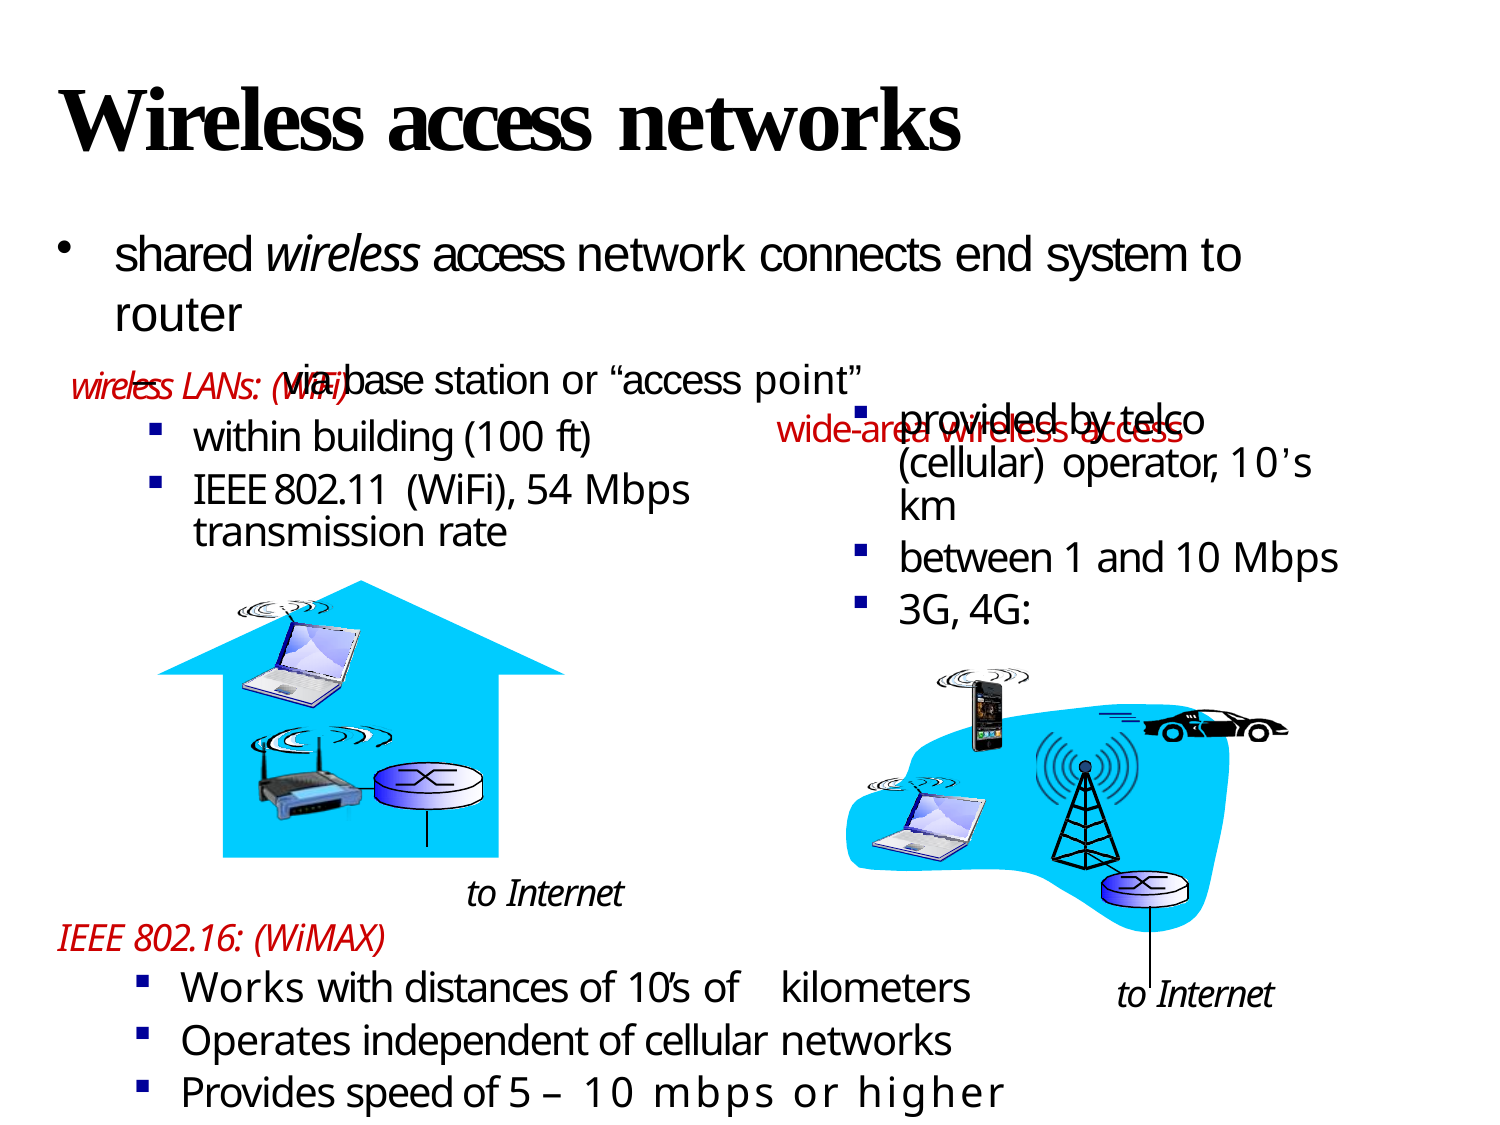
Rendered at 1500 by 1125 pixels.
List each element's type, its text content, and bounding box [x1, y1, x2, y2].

text_box [971, 688, 1003, 752]
text_box [275, 666, 343, 684]
text_box [1101, 871, 1130, 882]
text_box [274, 684, 297, 695]
text_box [236, 598, 360, 660]
text_box [1050, 818, 1121, 861]
text_box [374, 798, 415, 810]
text_box [1118, 883, 1143, 889]
text_box [919, 793, 986, 828]
text_box wireless LANs: (WiFi) within building (100 ft) IEEE 802.11 (WiFi), 54 Mbps transmission rate [68, 450, 738, 556]
text_box [276, 622, 295, 664]
text_box Wireless access networks [55, 56, 1438, 247]
text_box [375, 782, 482, 797]
text_box [1102, 885, 1187, 898]
text_box [866, 775, 986, 824]
text_box [241, 665, 345, 712]
text_box [1100, 742, 1230, 933]
text_box [442, 799, 483, 810]
text_box [903, 826, 972, 835]
text_box [395, 778, 425, 785]
text_box [972, 804, 986, 841]
text_box [936, 667, 1029, 688]
text_box [903, 794, 918, 826]
text_box [250, 724, 393, 754]
text_box [426, 770, 457, 778]
text_box [274, 664, 346, 674]
text_box [346, 633, 361, 682]
text_box [398, 770, 455, 785]
text_box [290, 622, 361, 666]
text_box [157, 638, 275, 675]
text_box [1160, 871, 1189, 898]
text_box [222, 675, 499, 858]
text_box [275, 623, 290, 664]
text_box [1098, 705, 1289, 742]
text_box [1078, 760, 1092, 773]
text_box [904, 793, 923, 826]
text_box [969, 800, 987, 841]
text_box [905, 829, 969, 843]
text_box [903, 843, 925, 851]
text_box [1143, 877, 1168, 883]
text_box [375, 797, 483, 810]
text_box [322, 580, 566, 675]
text_box [343, 630, 361, 682]
text_box [1102, 871, 1188, 895]
text_box [373, 762, 417, 777]
text_box [440, 762, 484, 797]
text_box [375, 762, 483, 794]
text_box [909, 805, 919, 826]
text_box [1036, 732, 1139, 805]
text_box shared wireless access network connects end system to router – via base station or “access point” wide-area wireless access [55, 205, 1377, 450]
text_box to Internet IEEE 802.16: (WiMAX) Works with distances of 10’s of kilometers Operates independent of cellular networks Provides speed of 5 – 10 mbps or higher [55, 867, 1035, 1125]
text_box [1101, 899, 1130, 908]
text_box [258, 754, 363, 821]
text_box provided by telco (cellular) operator, 10’s km between 1 and 10 Mbps 3G, 4G: [849, 390, 1355, 633]
text_box [242, 667, 276, 689]
text_box [1102, 898, 1189, 908]
text_box [1120, 877, 1166, 889]
text_box [1160, 899, 1189, 908]
text_box [872, 829, 905, 846]
text_box to Internet [1114, 968, 1280, 1061]
text_box [871, 827, 971, 865]
text_box [846, 705, 1149, 933]
